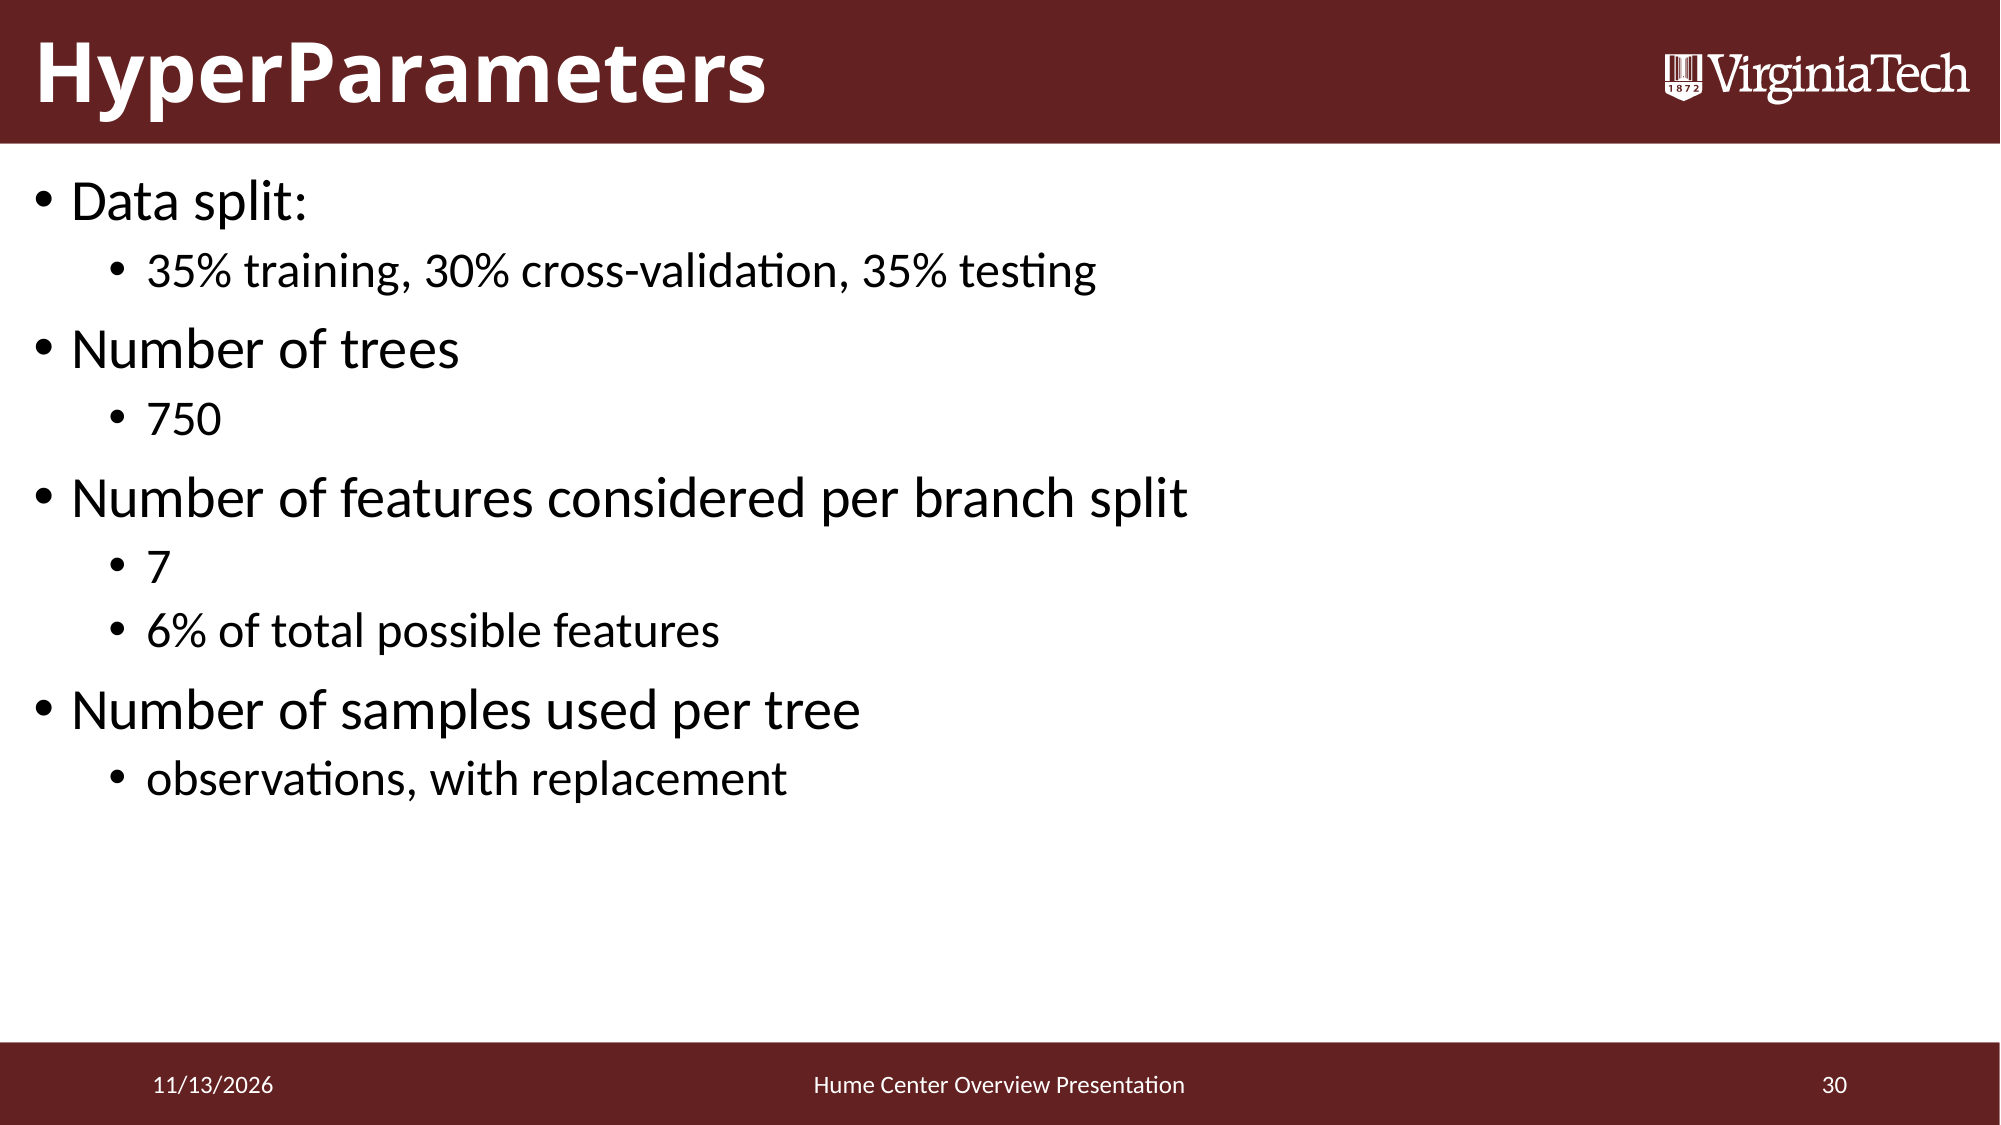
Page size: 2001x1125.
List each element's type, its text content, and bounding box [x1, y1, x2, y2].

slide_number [137, 1053, 588, 1114]
footer Hume Center Overview Presentation [662, 1053, 1338, 1114]
title HyperParameters [18, 19, 1650, 133]
picture [1665, 52, 1970, 105]
slide_number 30 [1412, 1053, 1863, 1114]
